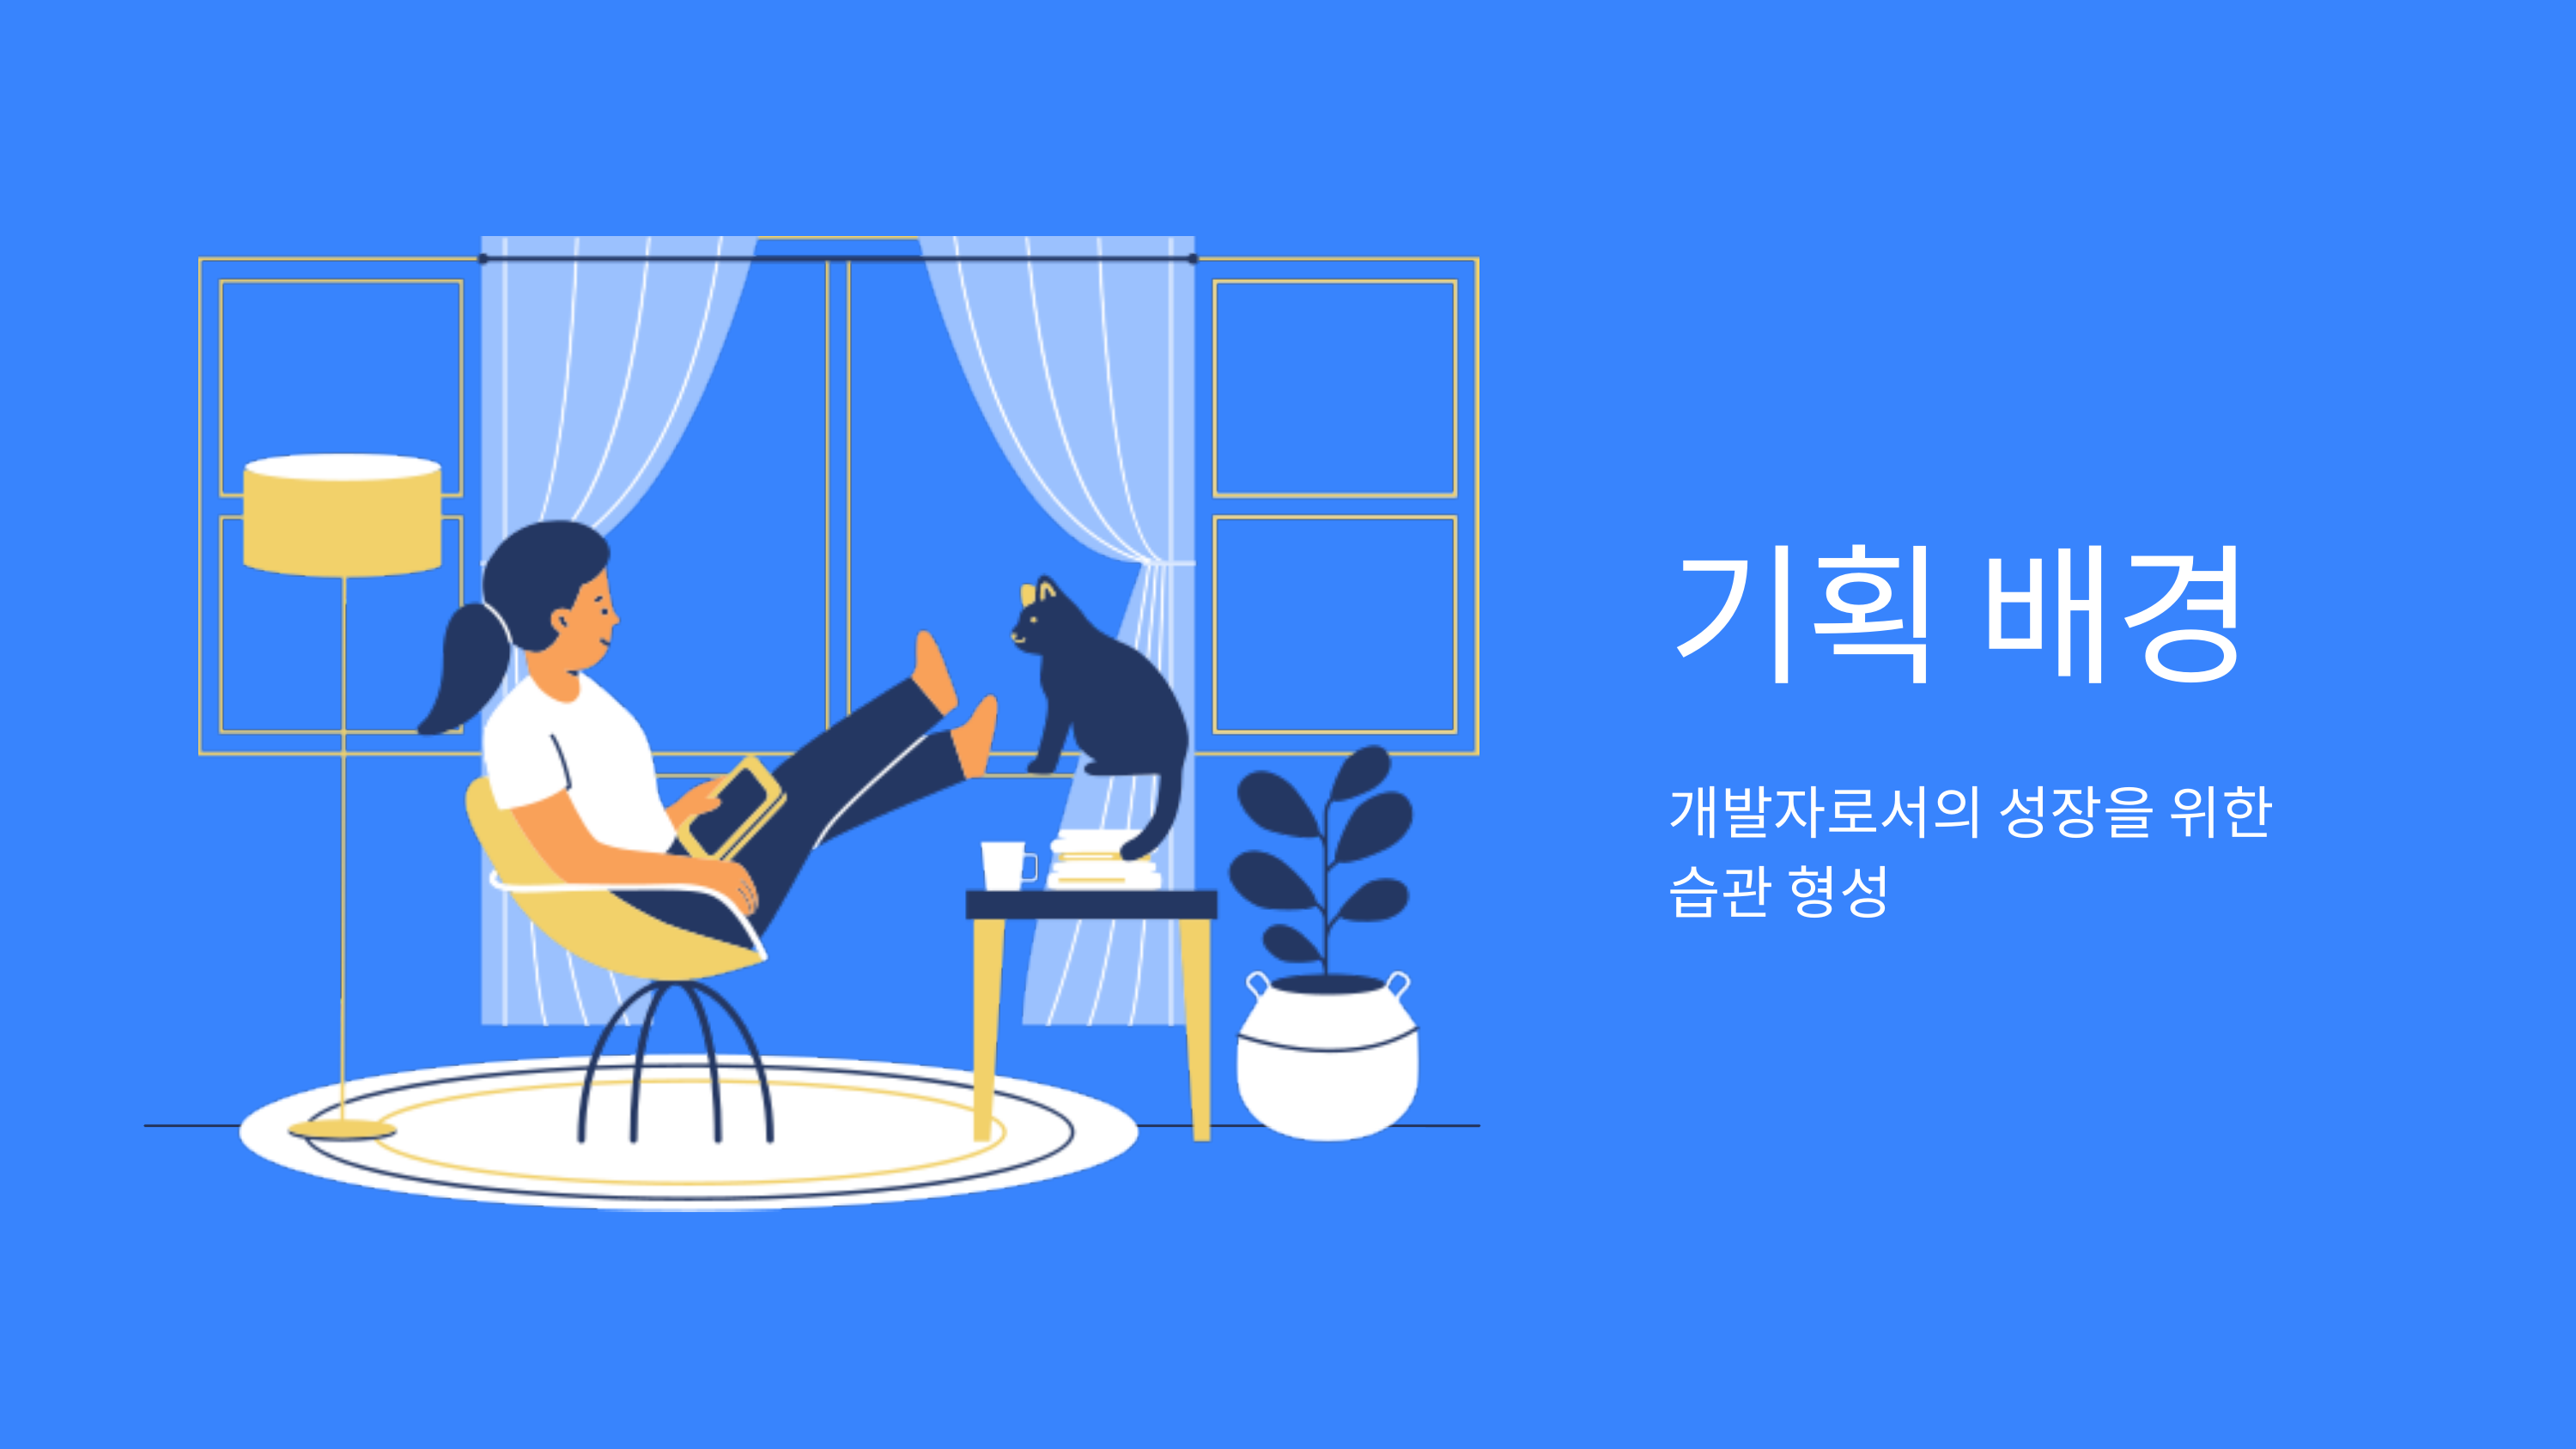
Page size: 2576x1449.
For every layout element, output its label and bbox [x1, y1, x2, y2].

text_box [1668, 530, 2378, 919]
picture [198, 236, 1480, 1212]
